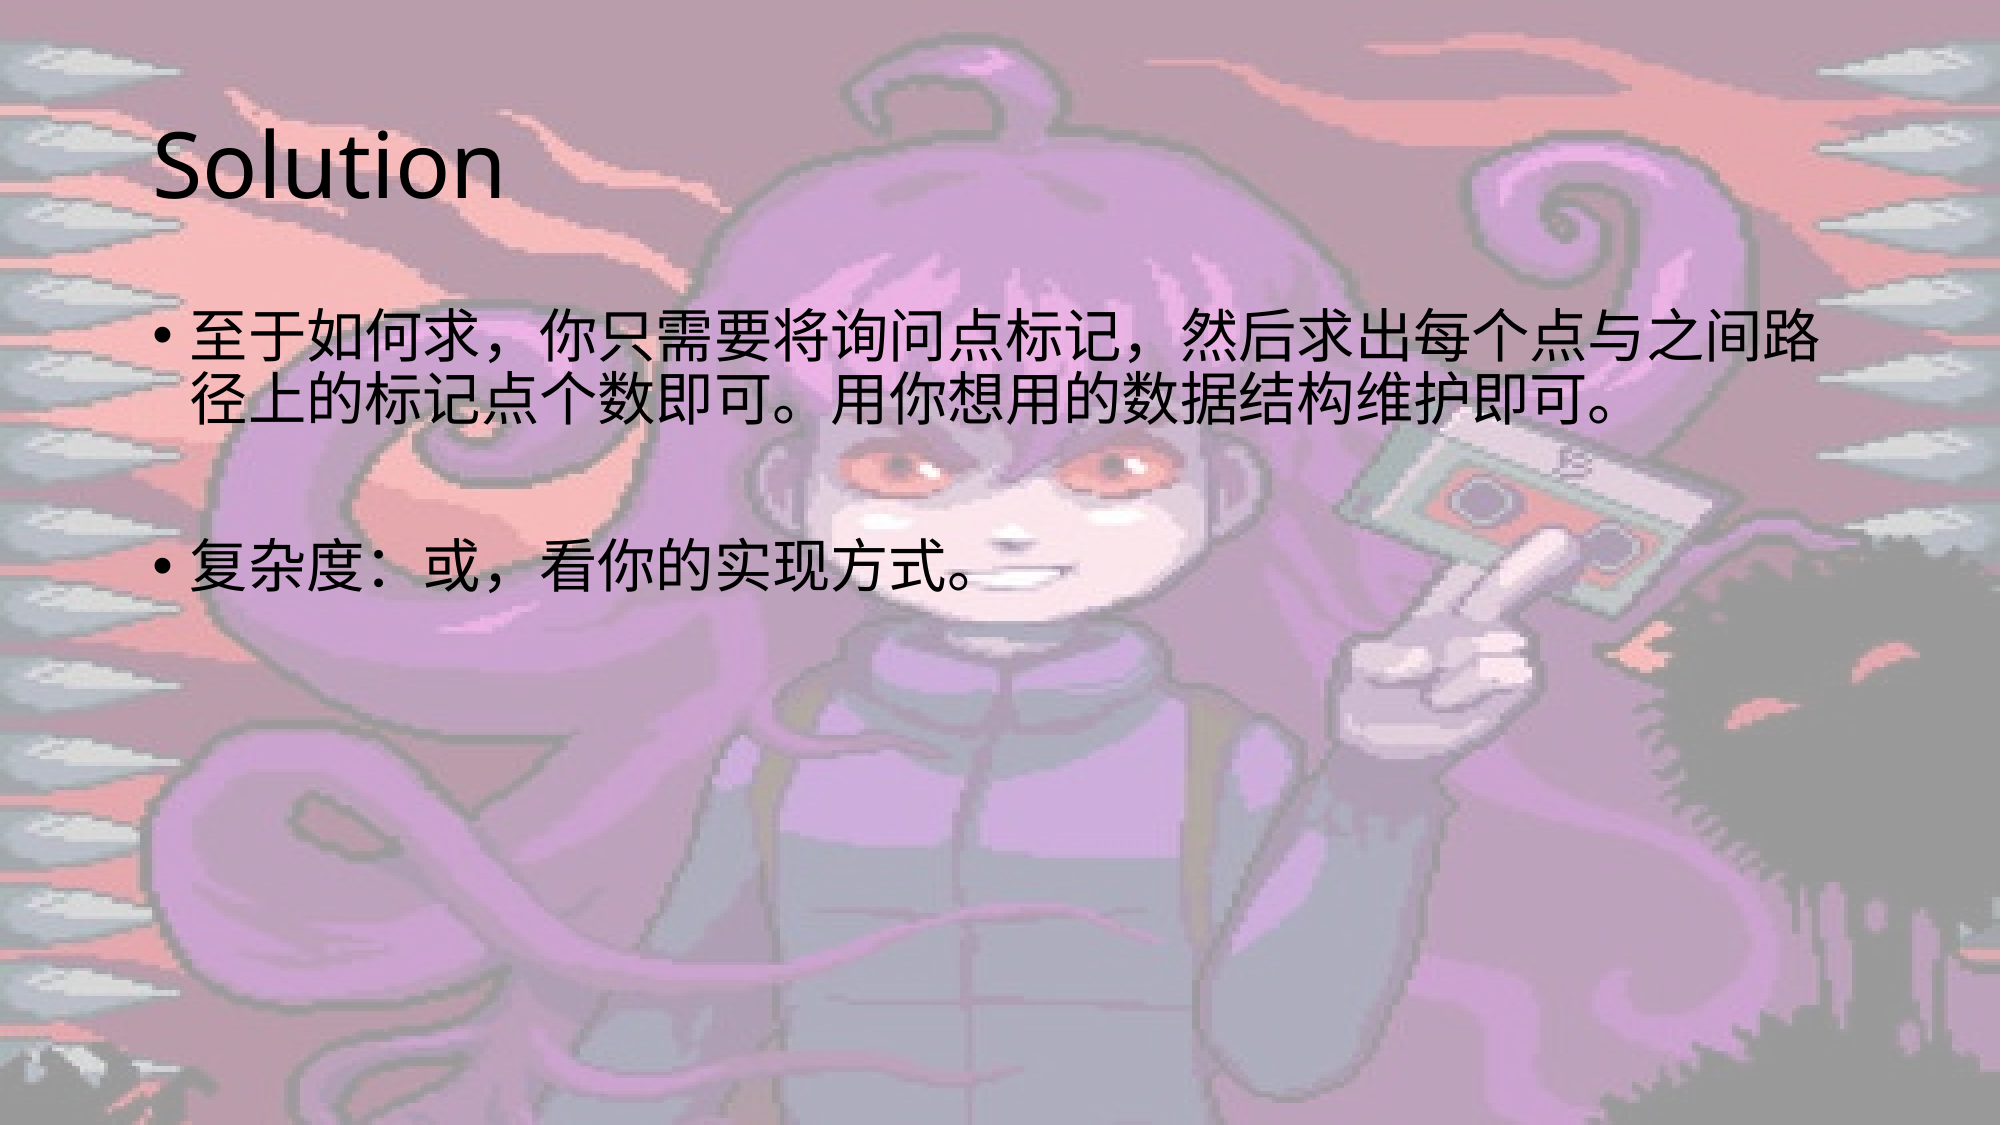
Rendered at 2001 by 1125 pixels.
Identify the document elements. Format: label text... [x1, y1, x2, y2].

title Solution [137, 59, 1863, 278]
